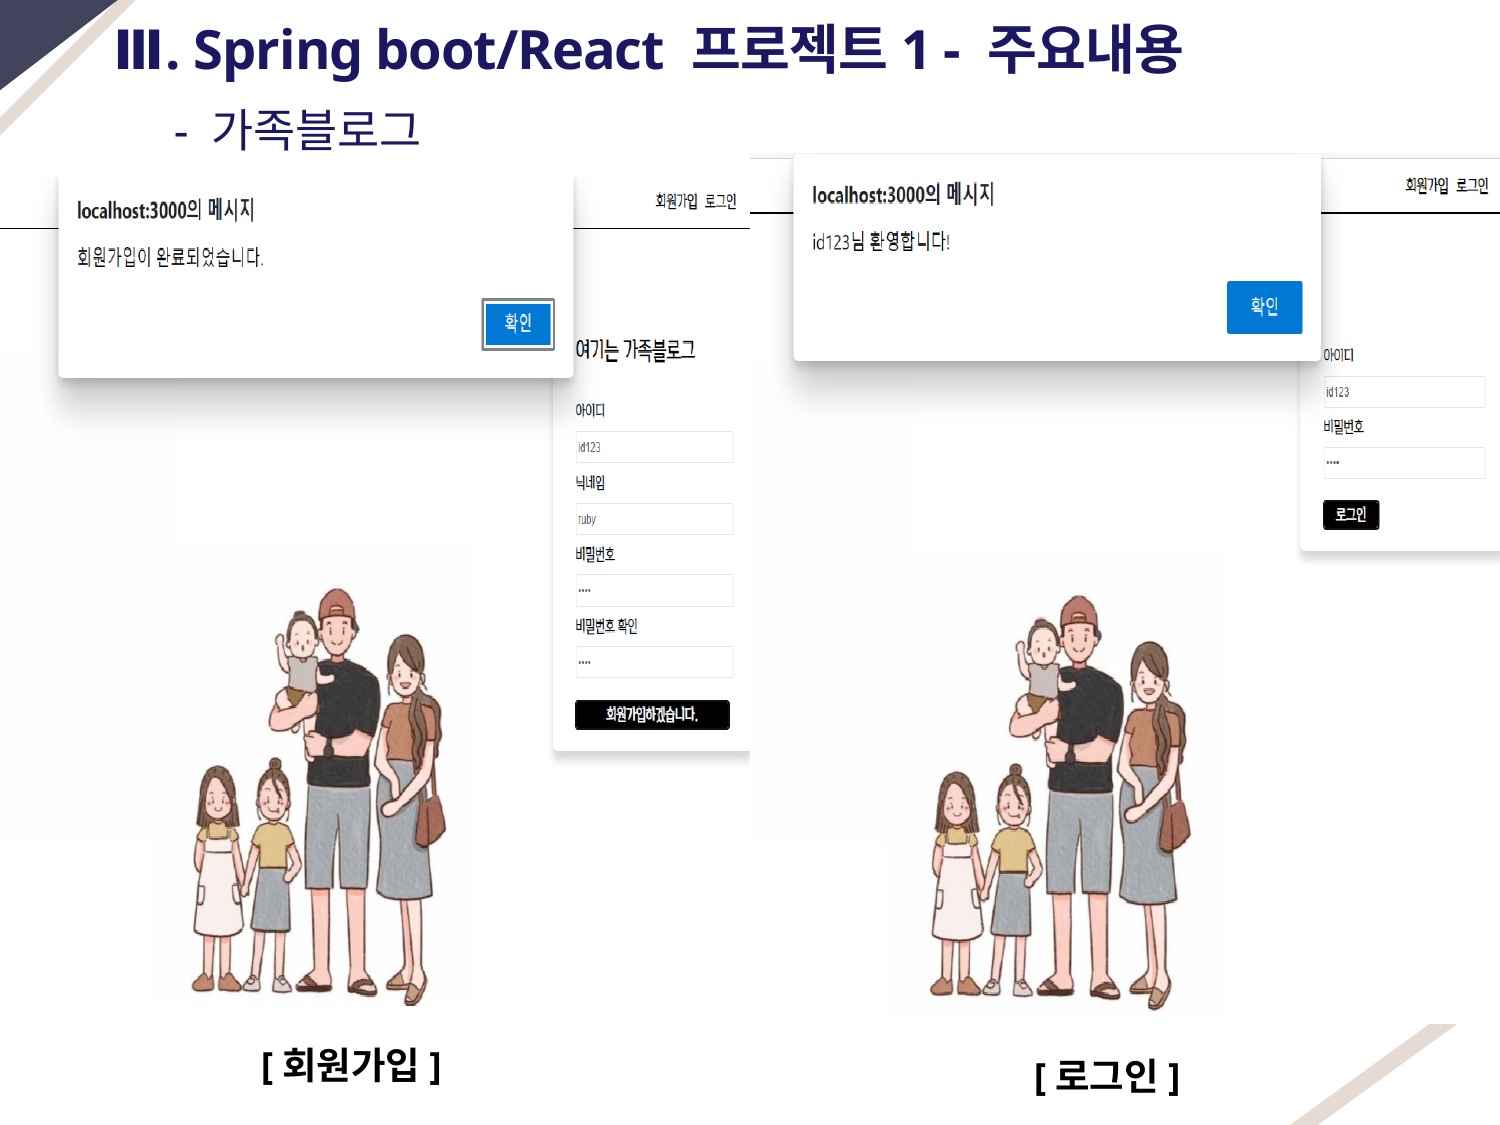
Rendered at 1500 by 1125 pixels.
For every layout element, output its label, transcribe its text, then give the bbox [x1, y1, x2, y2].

text_box Ⅲ. Spring boot/React 프로젝트1 - 주요내용 - 가족블로그 [25, 0, 1237, 144]
text_box [회원가입] [100, 1034, 603, 1095]
text_box [로그인] [856, 1045, 1359, 1106]
picture [0, 153, 1500, 1024]
